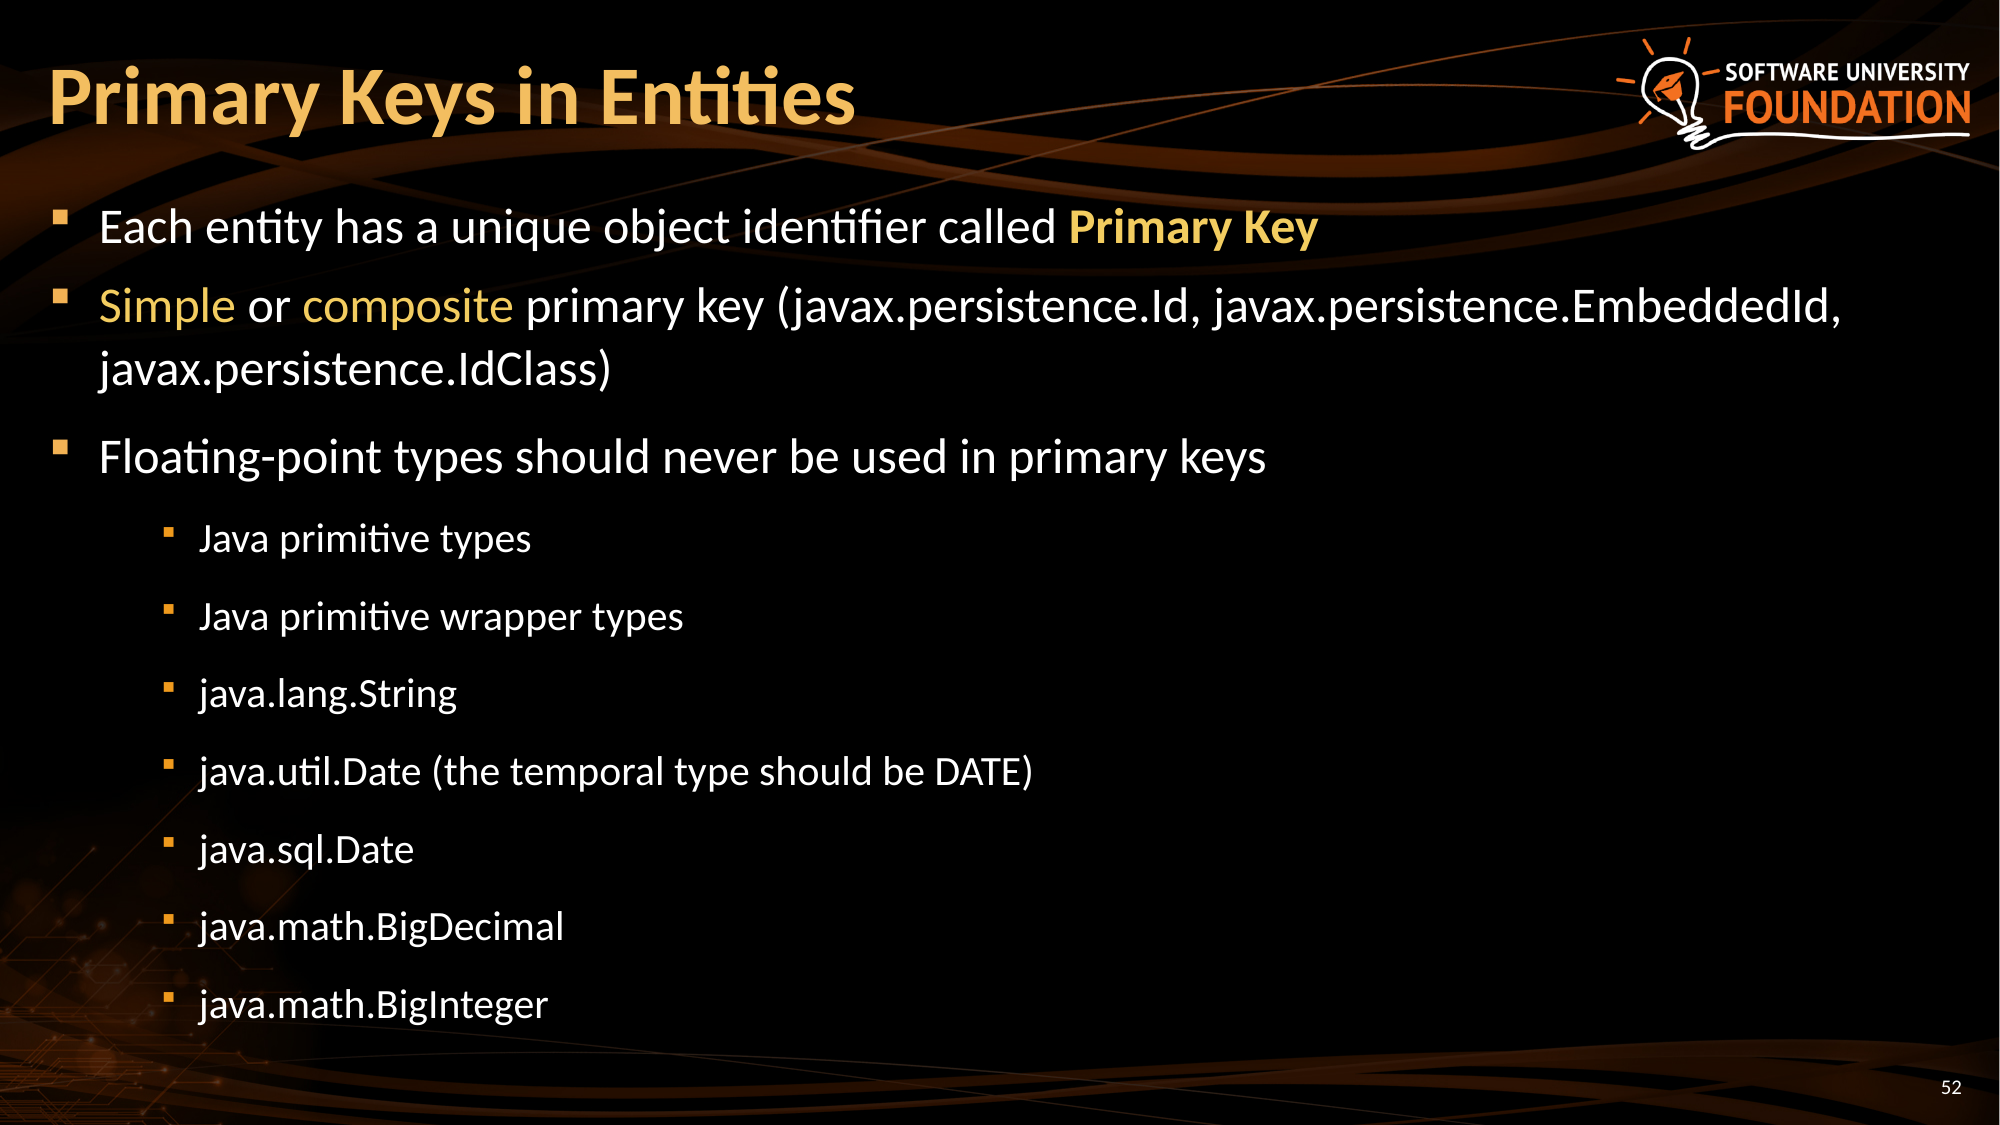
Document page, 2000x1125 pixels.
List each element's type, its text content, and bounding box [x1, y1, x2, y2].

list Simple or composite primary key (javax.persistence.Id, javax.persistence.EmbeddedId, javax.persistence.IdClass) Floating-point types should never be used in primary keys Java primitive types Java primitive wrapper types java.lang.String java.util.Date (the temporal type should be DATE) java.sql.Date java.math.BigDecimal java.math.BigInteger [31, 1099, 1968, 1103]
text_box Each entity has a unique object identifier called Primary Key [31, 184, 1968, 1099]
picture [0, 0, 2000, 1125]
title Primary Keys in Entities [30, 6, 1602, 189]
